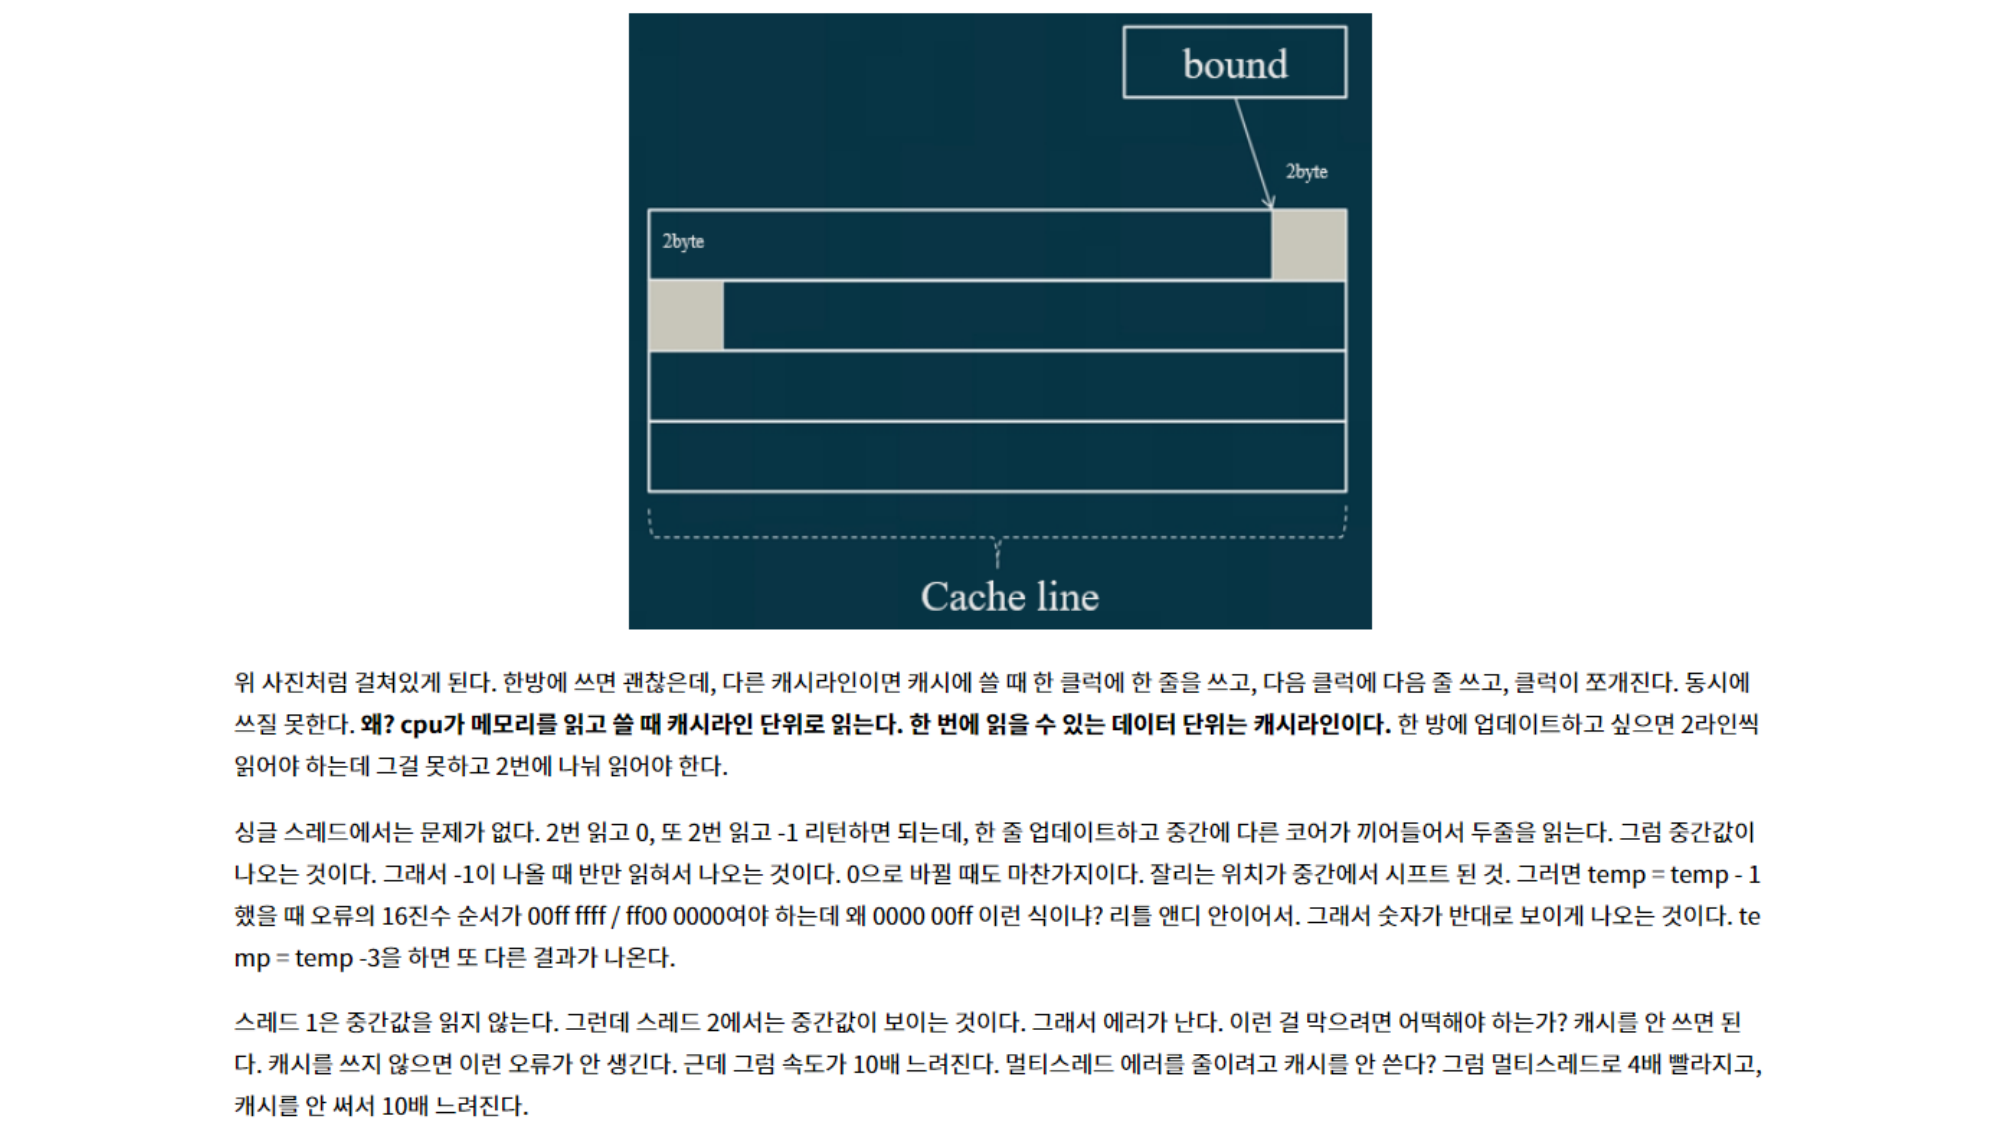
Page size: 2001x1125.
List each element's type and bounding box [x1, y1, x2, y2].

picture [213, 0, 1787, 1125]
